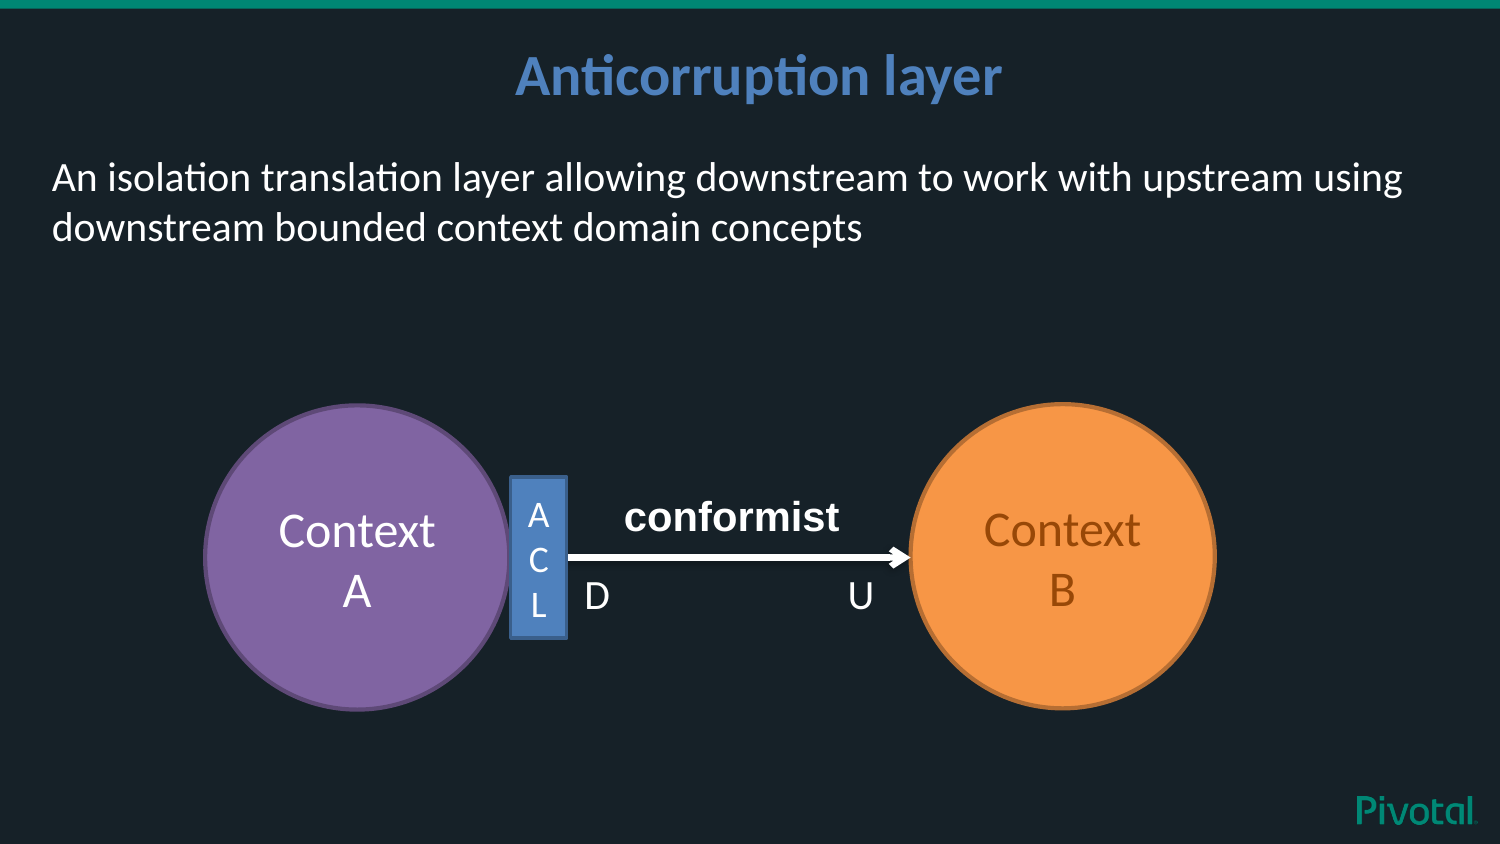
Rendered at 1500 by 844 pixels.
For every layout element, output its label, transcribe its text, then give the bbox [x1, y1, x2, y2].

text_box Context B [908, 402, 1217, 711]
text_box conformist [569, 482, 902, 546]
text_box Context A [203, 403, 508, 712]
list An isolation translation layer allowing downstream to work with upstream using downstream bounded context domain concepts [36, 134, 1469, 665]
text_box ACL [508, 475, 569, 640]
text_box U [832, 566, 890, 625]
picture [1357, 796, 1478, 825]
text_box D [569, 566, 626, 625]
title Anticorruption layer [17, 27, 1500, 117]
